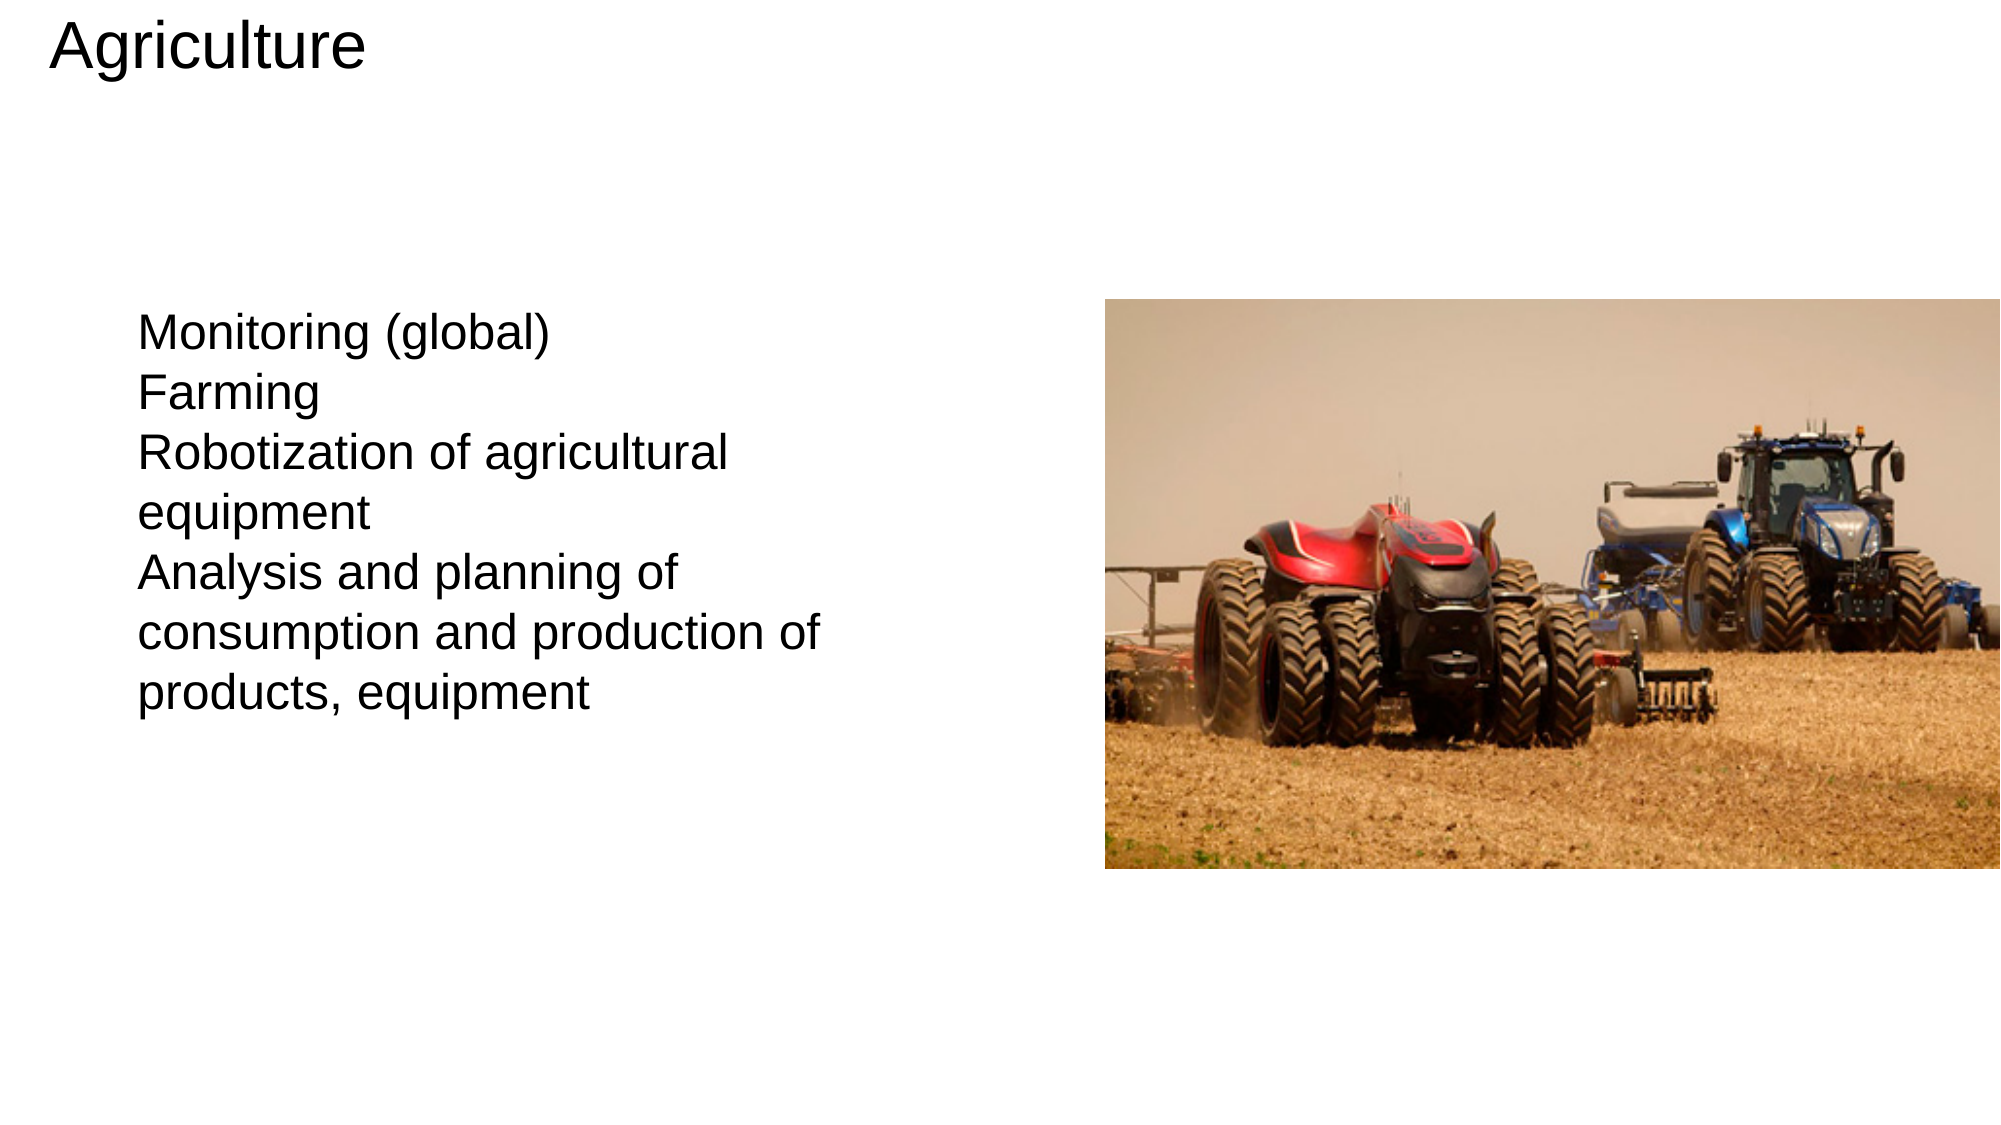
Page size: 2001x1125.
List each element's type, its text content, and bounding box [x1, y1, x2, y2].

picture [1105, 299, 2000, 870]
title Agriculture [49, 1, 1951, 83]
list Monitoring (global) Farming Robotization of agricultural equipment Analysis and planning of consumption and production of products, equipment [137, 299, 974, 724]
